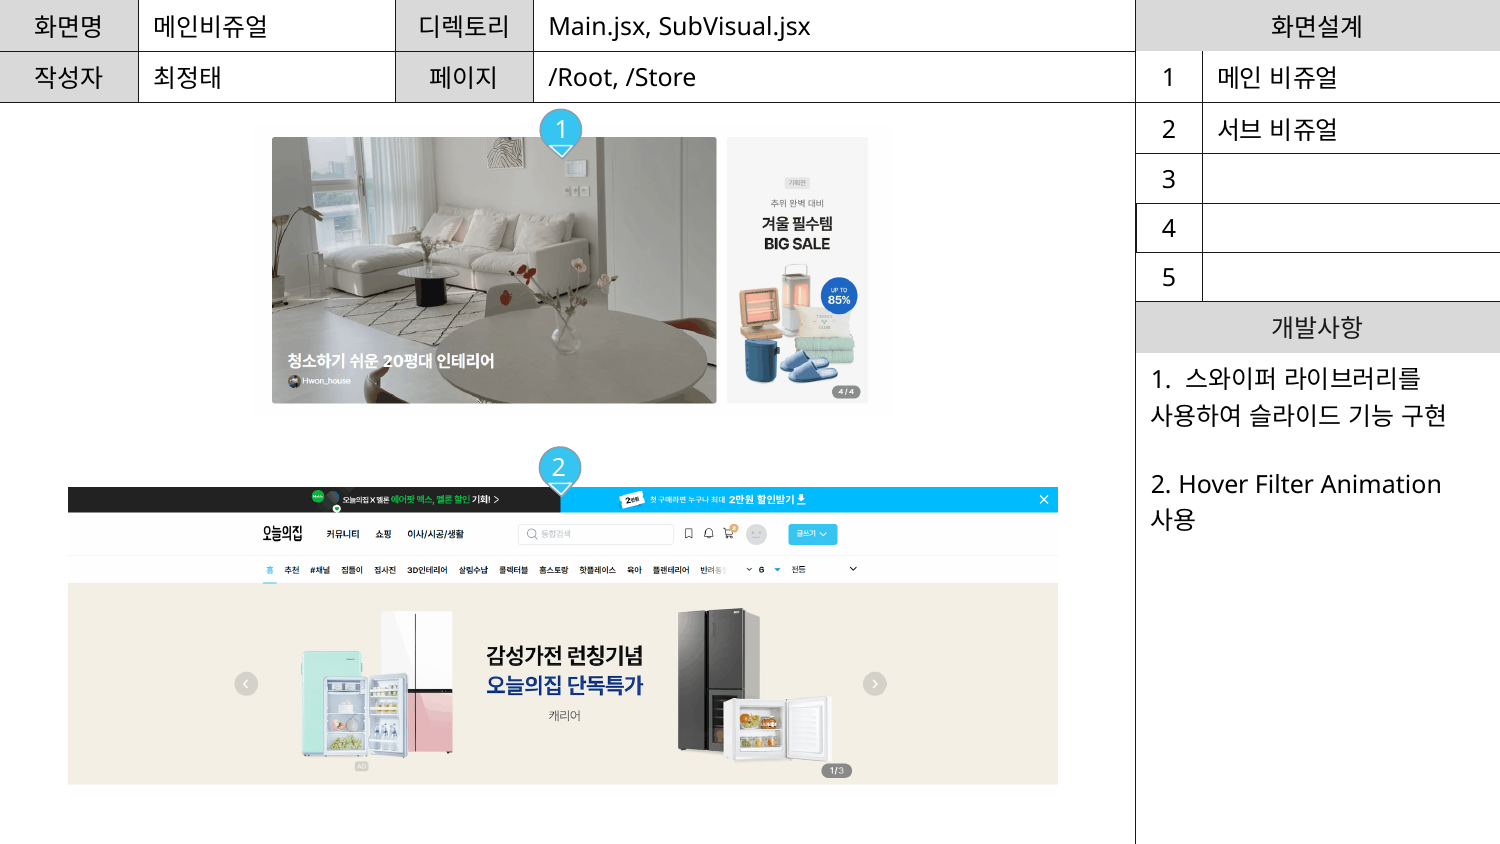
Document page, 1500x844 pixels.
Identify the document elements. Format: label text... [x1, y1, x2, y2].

table_cell 페이지 [396, 52, 533, 102]
table_cell /Root, /Store [534, 52, 1136, 102]
table_header 화면설계 [1136, 0, 1500, 51]
table_cell 최정태 [139, 52, 395, 102]
table_cell [1203, 154, 1500, 203]
table_cell 4 [1137, 204, 1202, 252]
table_cell 개발사항 [1136, 302, 1500, 353]
table_cell 3 [1136, 154, 1202, 203]
table_cell 1 [1136, 51, 1202, 102]
table_cell [1203, 204, 1500, 252]
picture [253, 124, 893, 416]
table_cell 1. 스와이퍼 라이브러리를 사용하여 슬라이드 기능 구현 2. Hover Filter Animation 사용 [1136, 353, 1500, 844]
table_cell [1203, 253, 1500, 301]
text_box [536, 445, 580, 492]
picture [68, 487, 1058, 798]
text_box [539, 107, 581, 154]
table_header 화면명 [0, 0, 138, 51]
table_cell 2 [1136, 103, 1202, 153]
table_header 메인비쥬얼 [139, 0, 395, 51]
table_header Main.jsx, SubVisual.jsx [534, 0, 1136, 51]
table_cell 메인 비쥬얼 [1203, 51, 1500, 102]
table_header 디렉토리 [396, 0, 533, 51]
picture [759, 496, 764, 504]
table_cell 작성자 [0, 52, 138, 102]
table_cell 5 [1136, 253, 1202, 301]
table_cell 서브 비쥬얼 [1203, 103, 1500, 153]
picture [620, 492, 644, 508]
